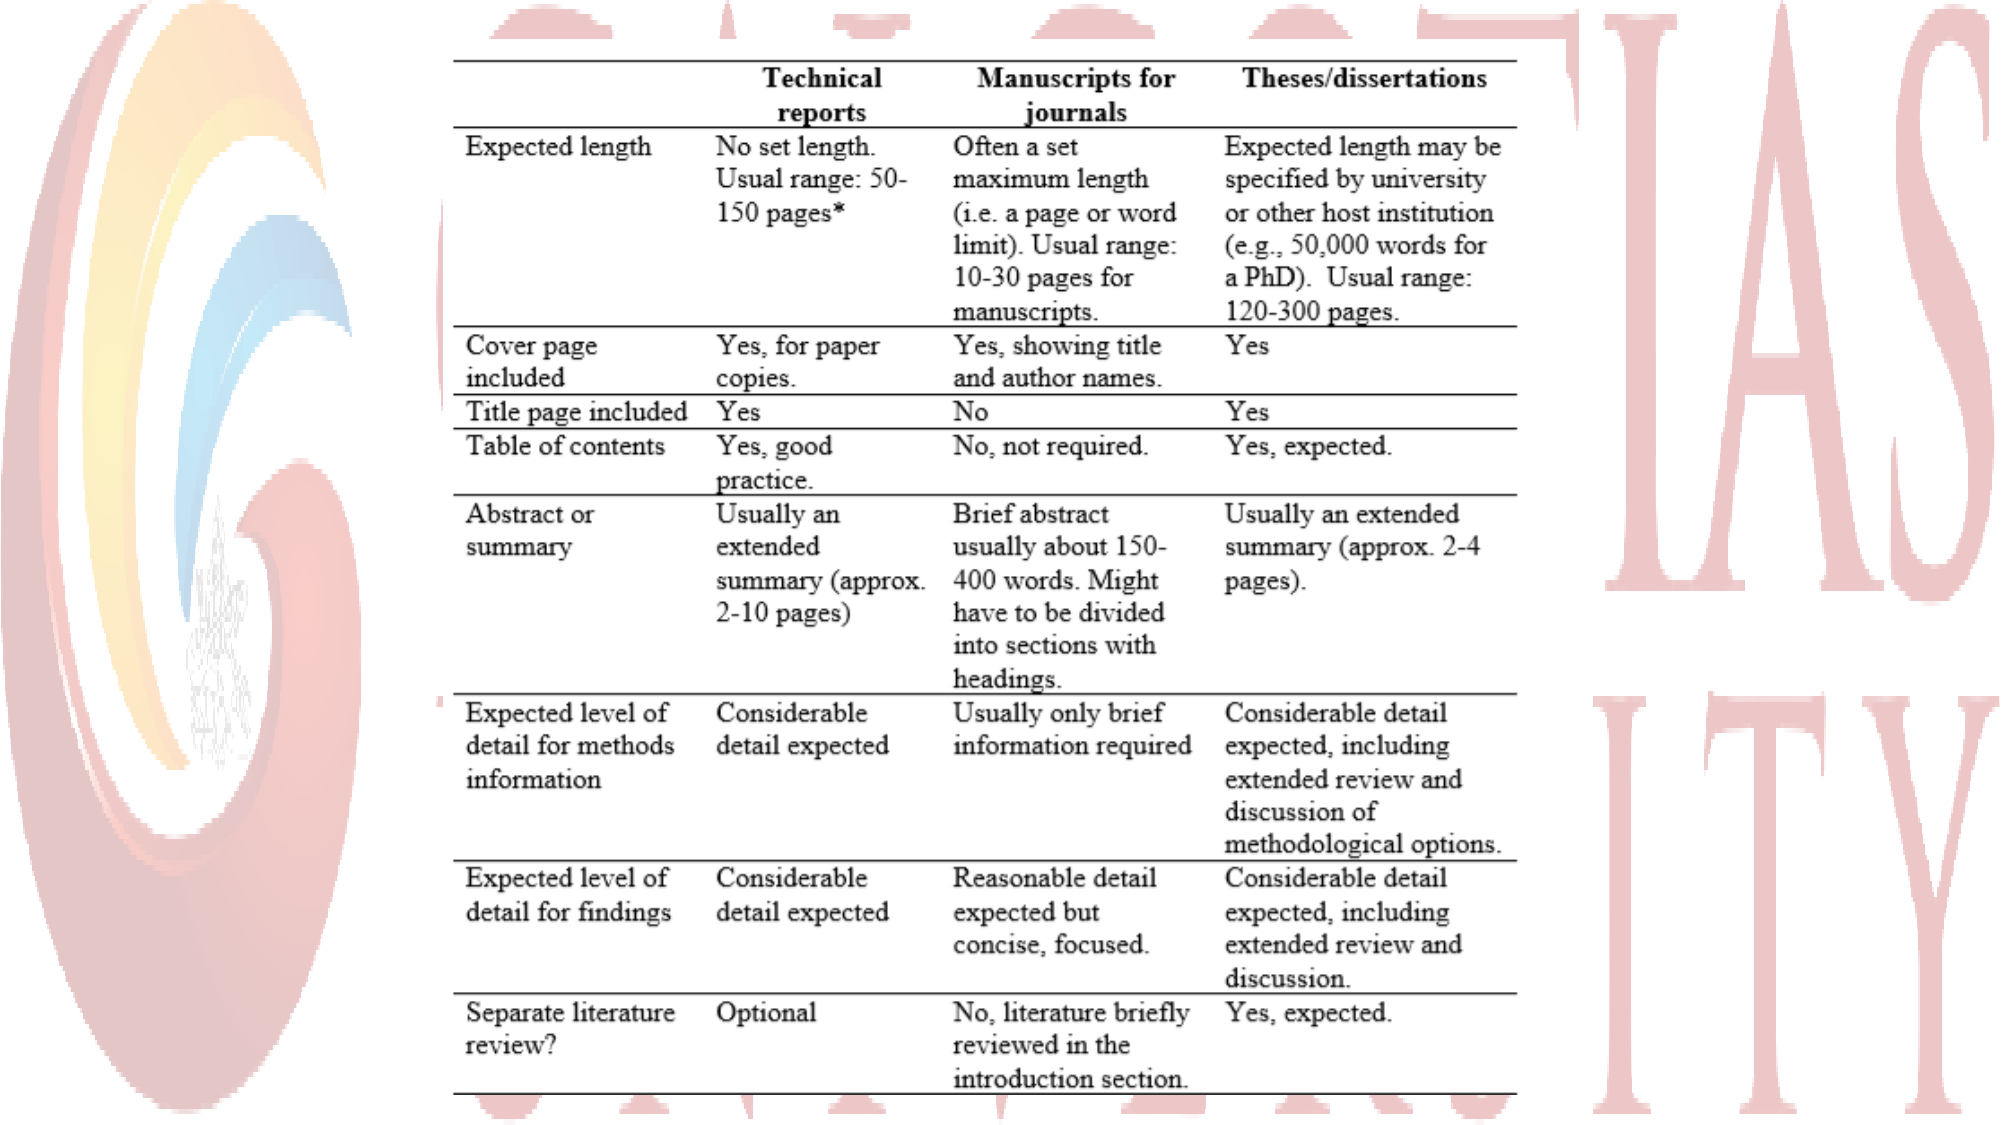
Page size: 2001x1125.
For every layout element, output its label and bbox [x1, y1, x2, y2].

picture [443, 39, 1566, 1095]
